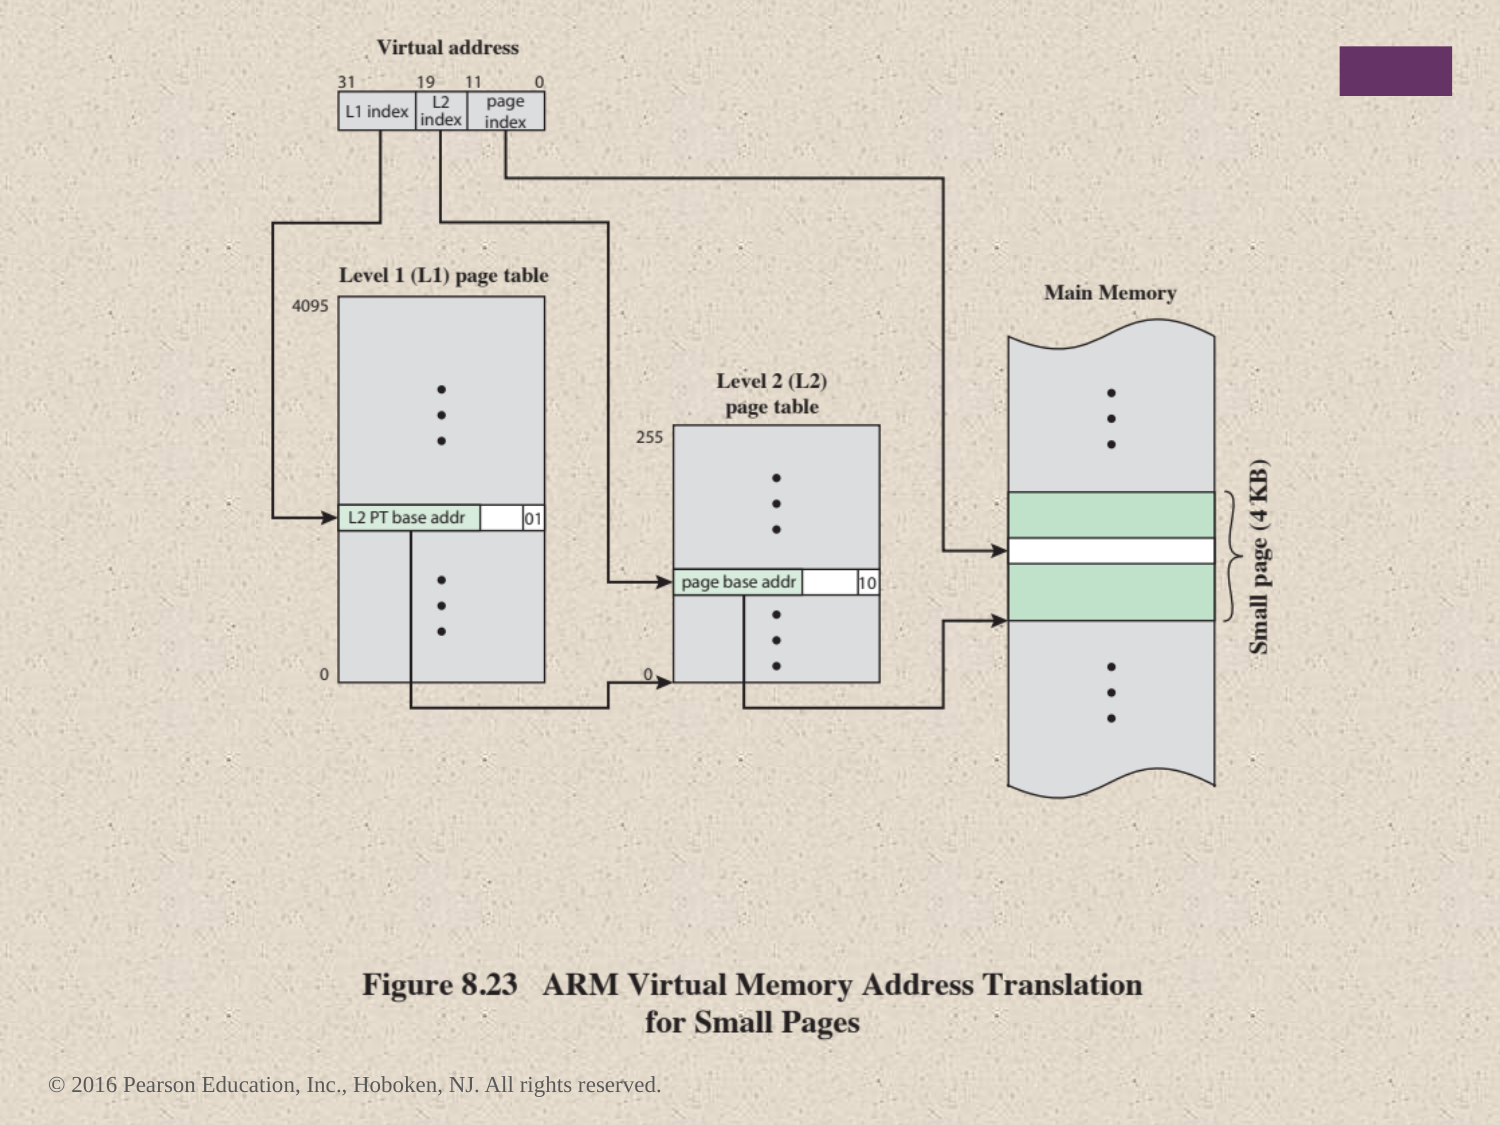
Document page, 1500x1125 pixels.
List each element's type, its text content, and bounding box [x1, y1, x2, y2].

footer © 2016 Pearson Education, Inc., Hoboken, NJ. All rights reserved. [33, 1053, 1038, 1114]
picture [0, 0, 1500, 1125]
